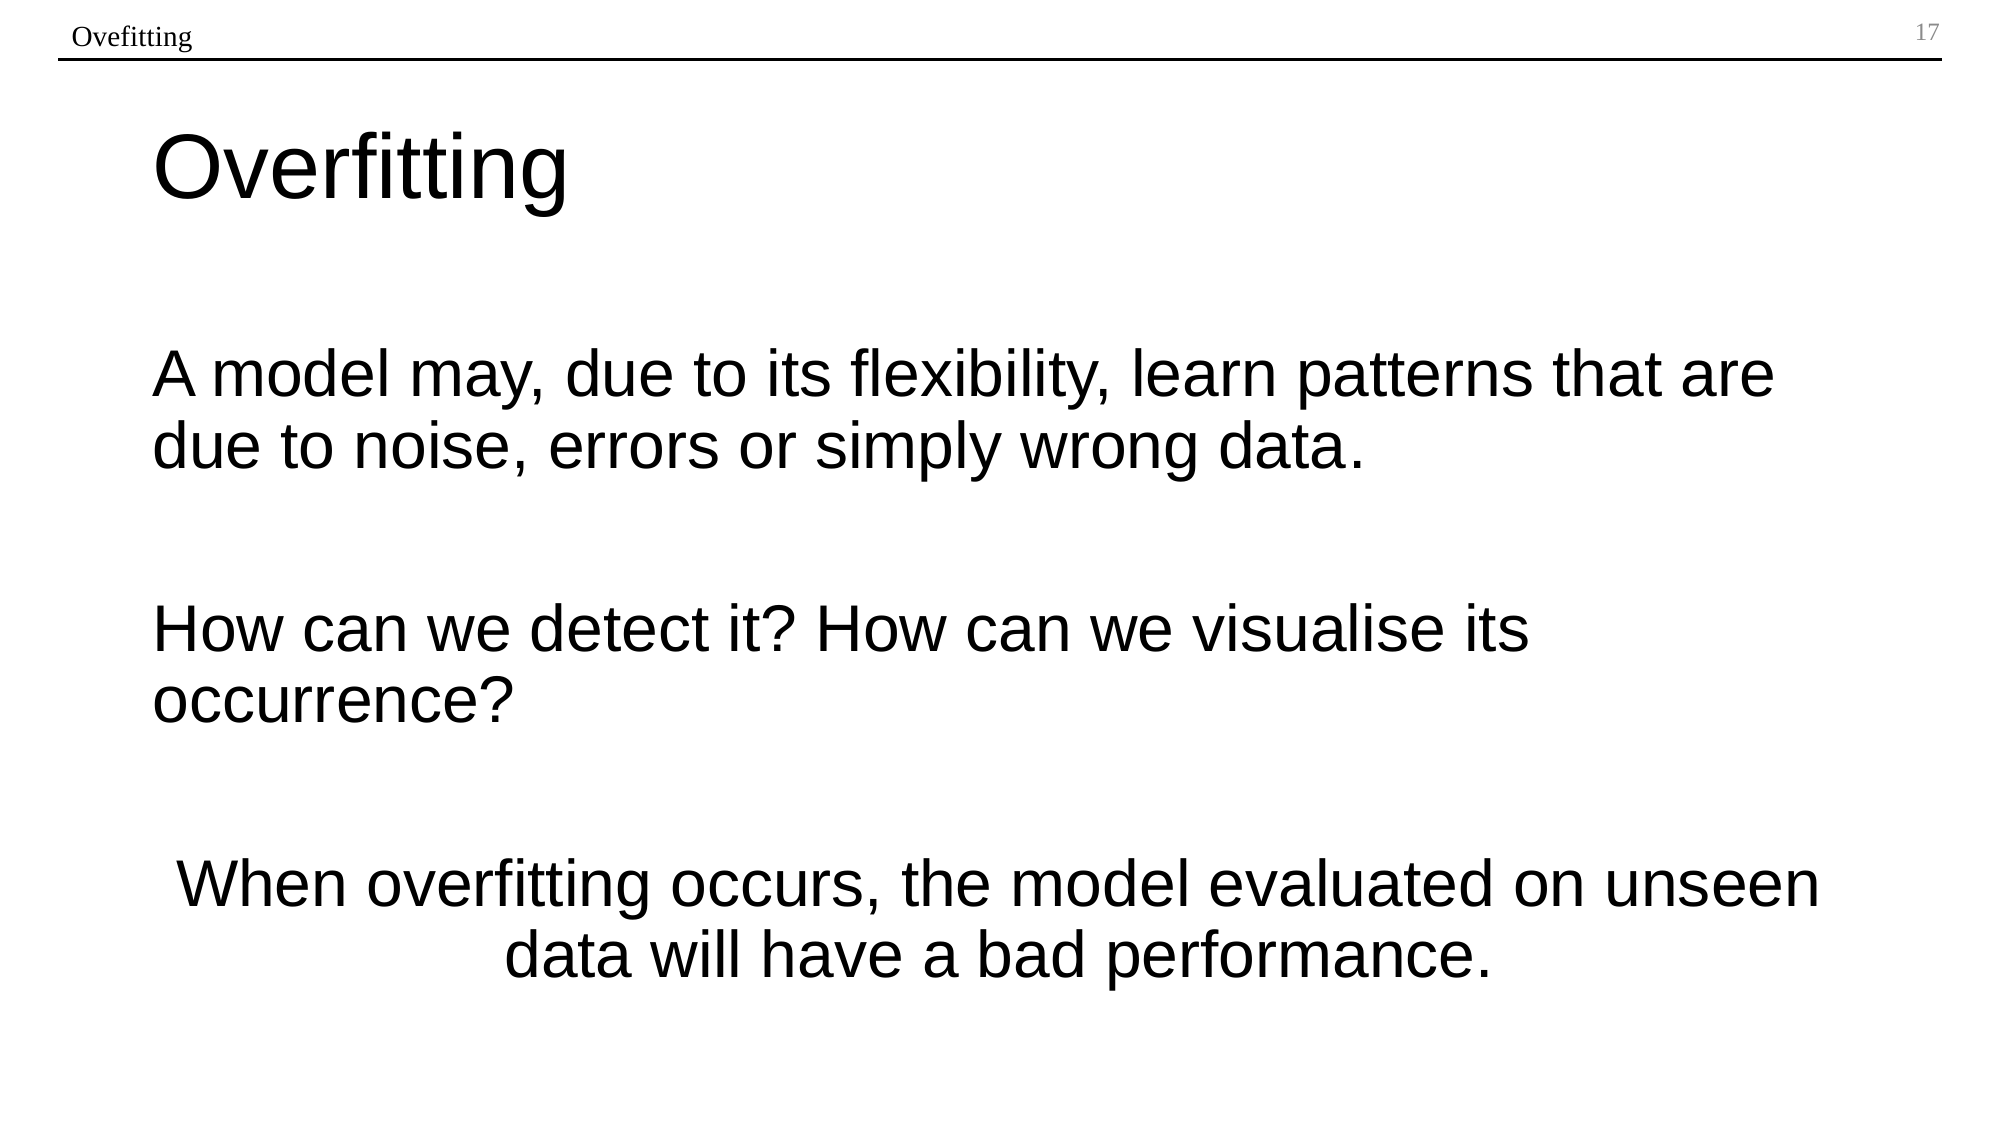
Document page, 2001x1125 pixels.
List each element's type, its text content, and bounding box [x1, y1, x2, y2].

list A model may, due to its flexibility, learn patterns that are due to noise, errors or simply wrong data. How can we detect it? How can we visualise its occurrence? When overfitting occurs, the model evaluated on unseen data will have a bad performance. [137, 332, 1863, 1001]
text_box Ovefitting [56, 9, 696, 60]
title Overfitting [137, 59, 1863, 278]
